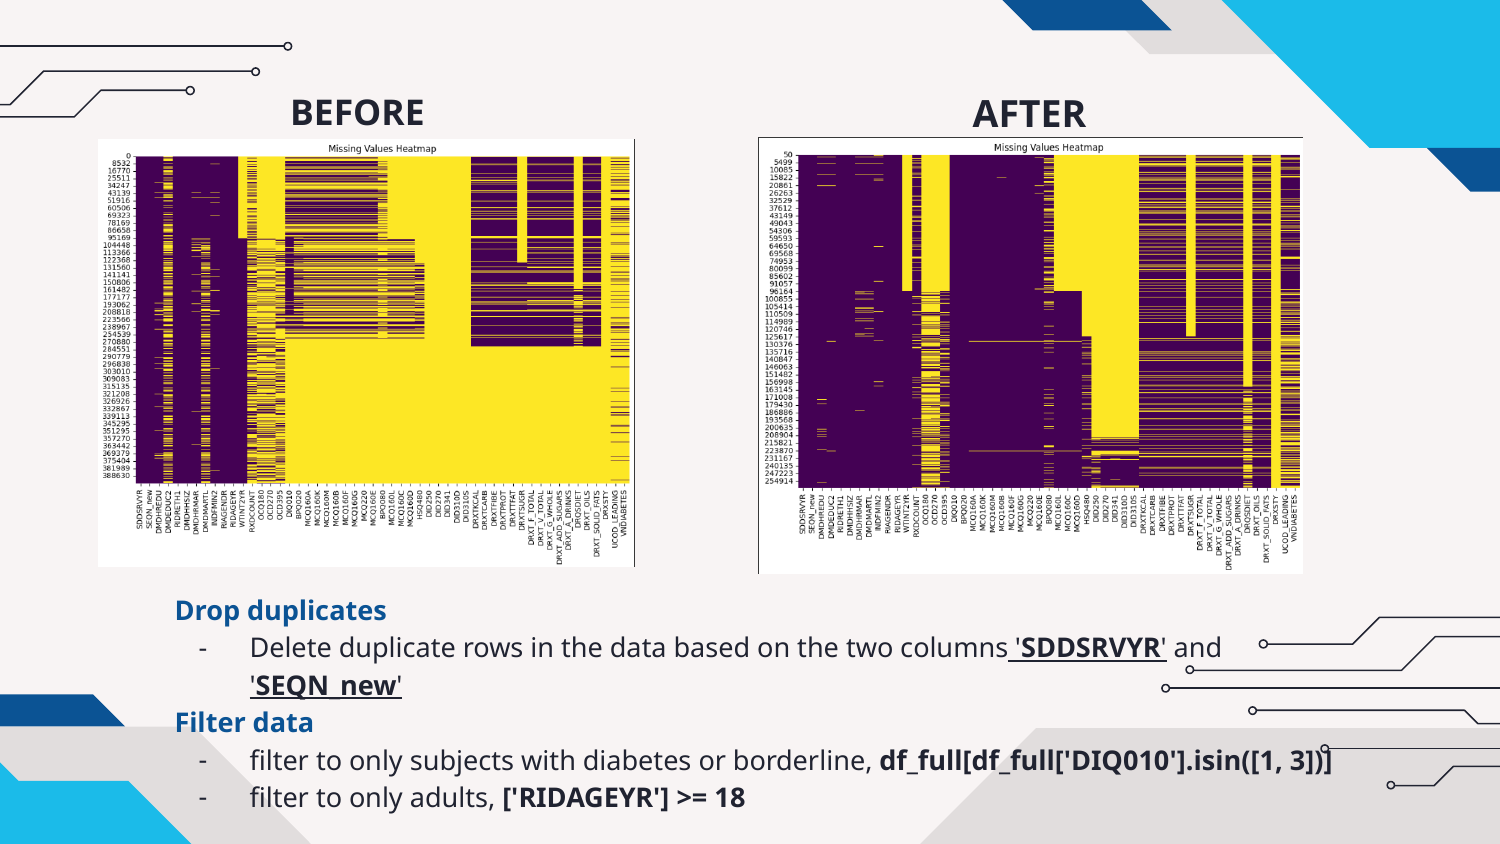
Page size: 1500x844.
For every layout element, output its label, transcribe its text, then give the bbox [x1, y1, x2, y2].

text_box AFTER [957, 75, 1199, 118]
picture [758, 137, 1303, 574]
text_box Drop duplicates Delete duplicate rows in the data based on the two columns 'SDDSRVYR' and 'SEQN_new' Filter data filter to only subjects with diabetes or borderline, df_full[df_full['DIQ010'].isin([1, 3])] filter to only adults, ['RIDAGEYR'] >= 18 [159, 573, 1369, 814]
picture [98, 139, 635, 567]
text_box BEFORE [275, 75, 547, 118]
